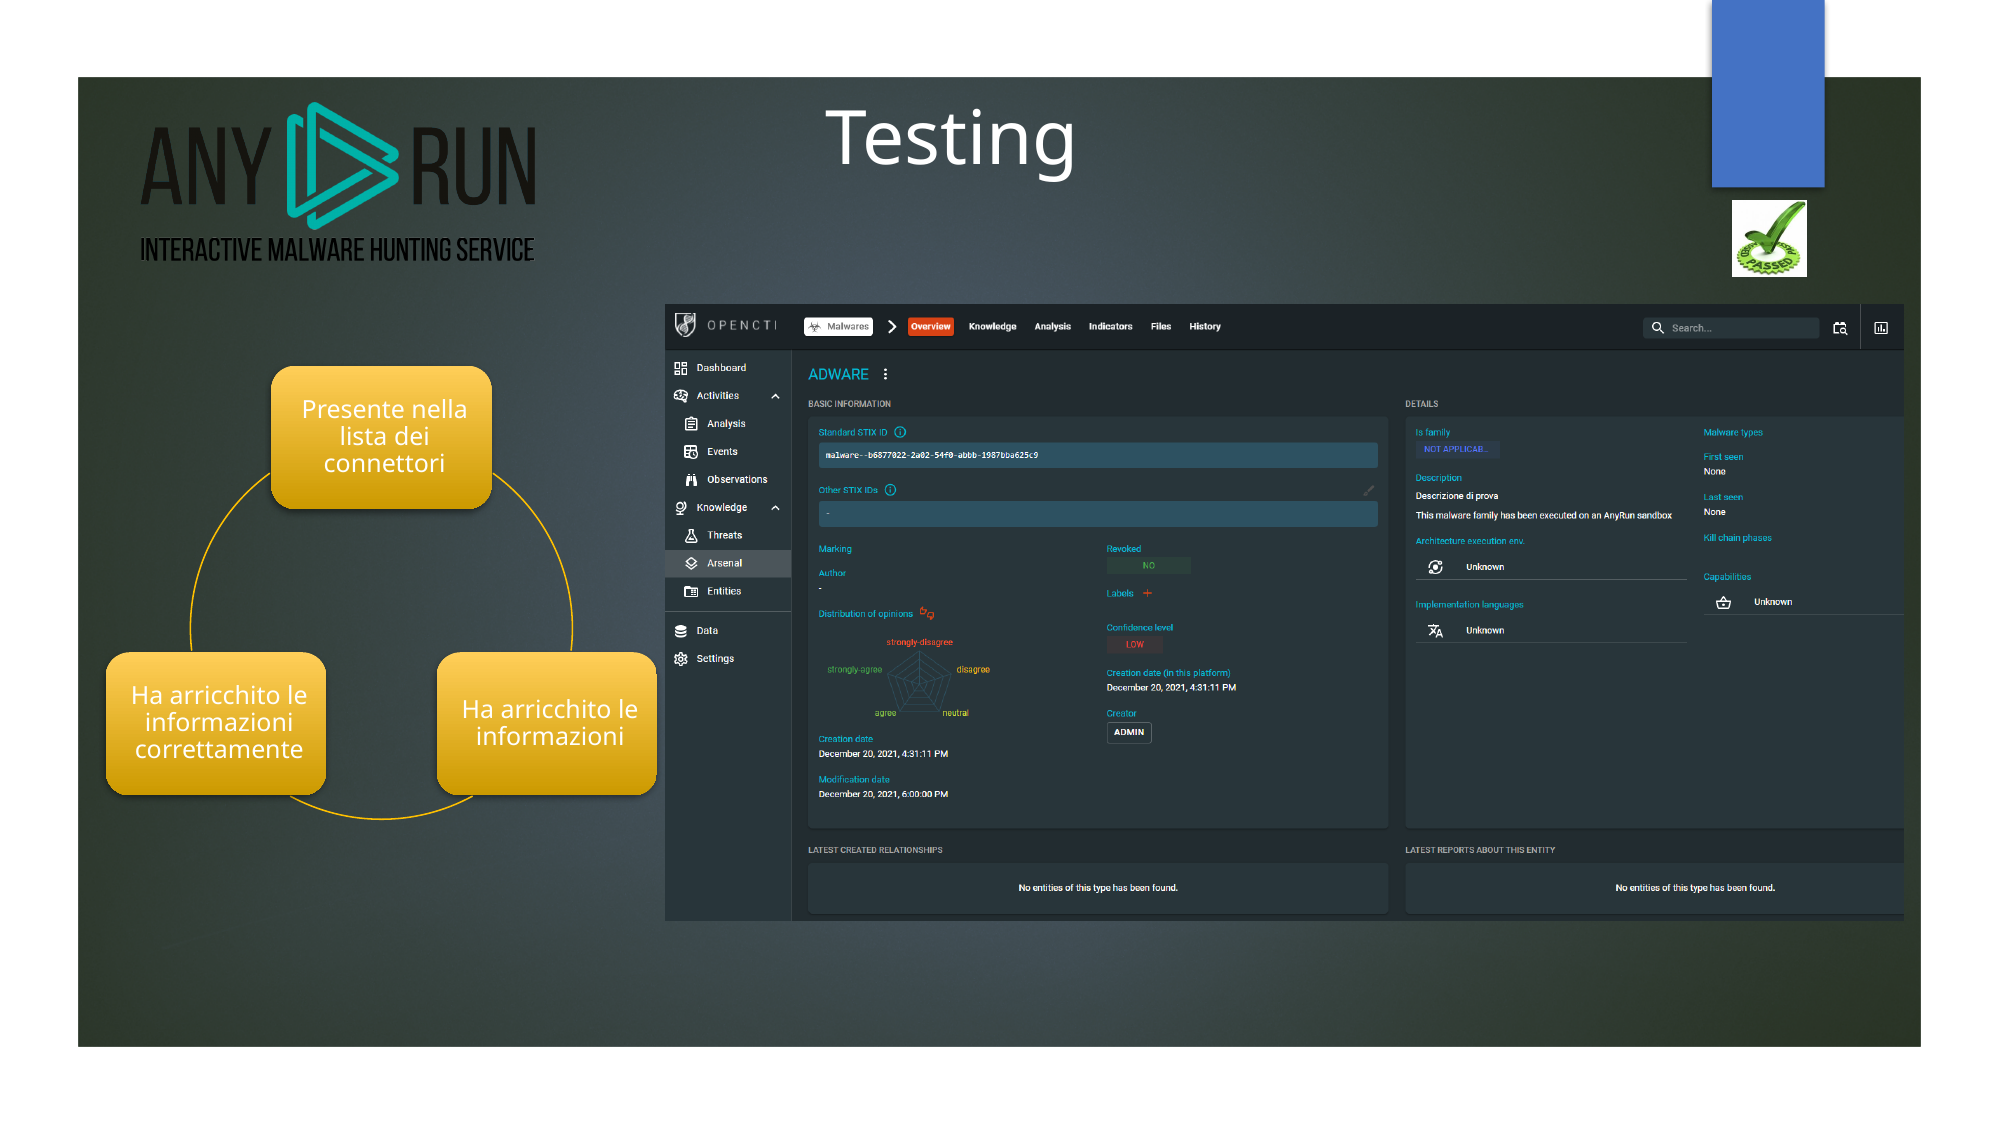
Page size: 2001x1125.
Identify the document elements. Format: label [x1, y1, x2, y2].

text_box [50, 365, 658, 847]
picture [140, 101, 535, 261]
picture [664, 304, 1905, 921]
text_box [0, 0, 2000, 1125]
picture [1732, 199, 1807, 278]
